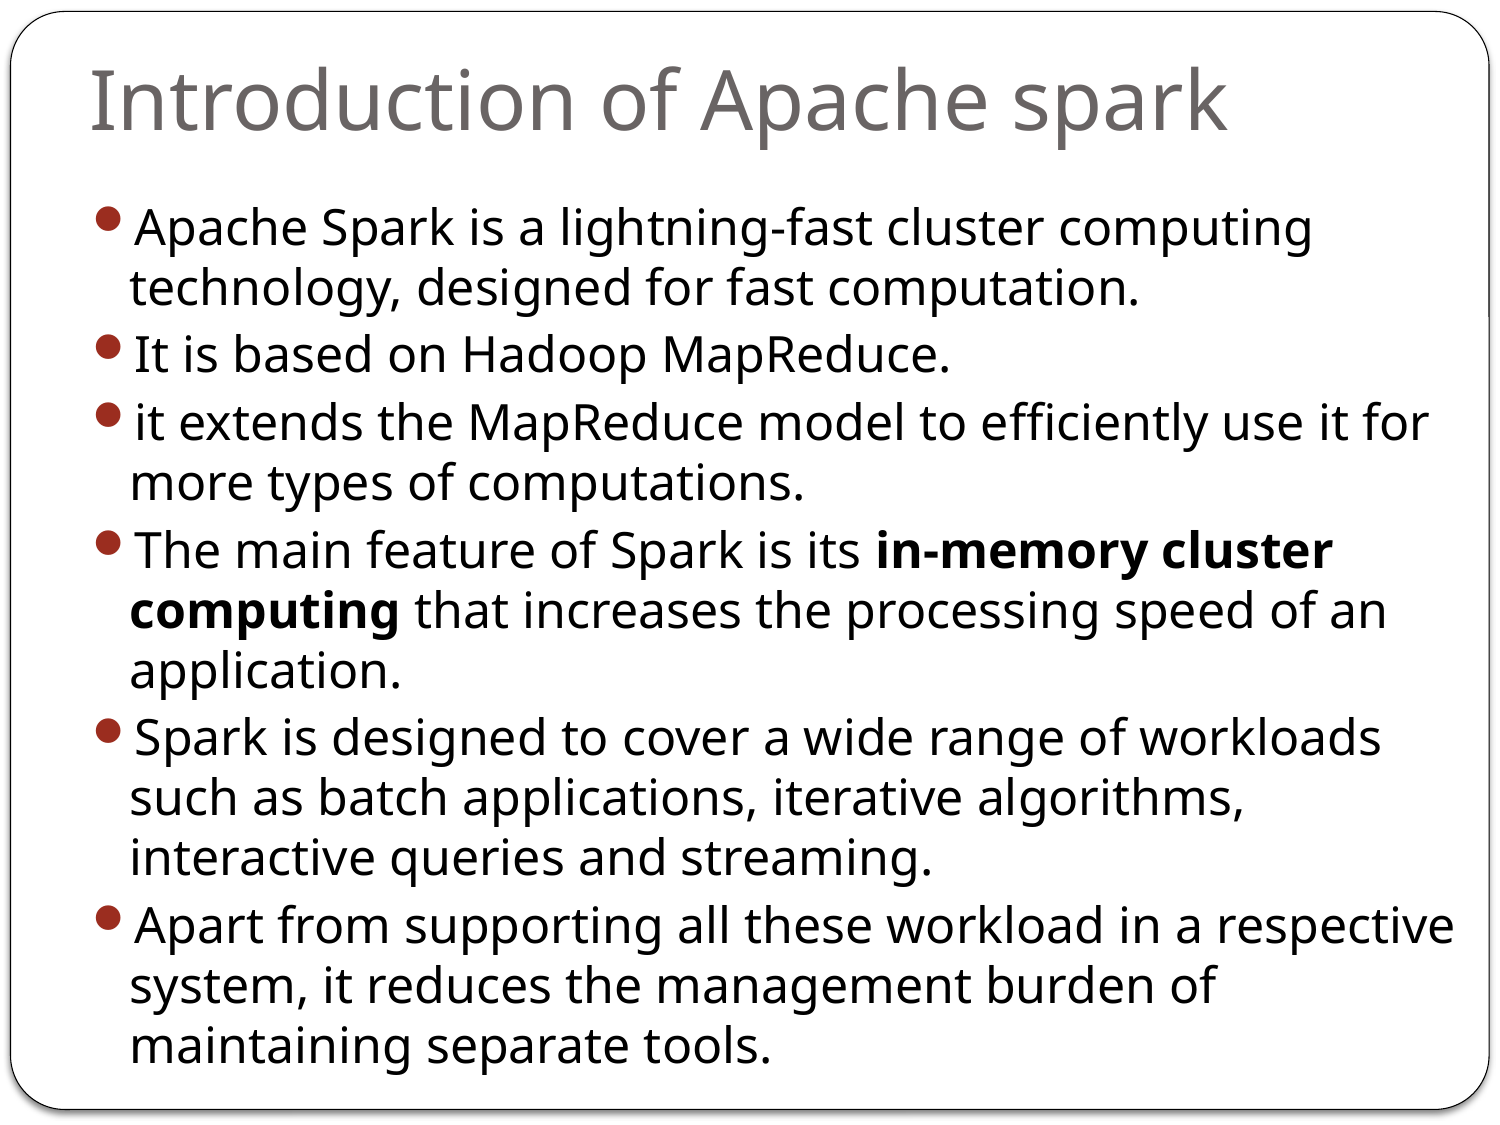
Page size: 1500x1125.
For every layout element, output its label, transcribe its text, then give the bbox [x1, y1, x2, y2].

list Apache Spark is a lightning-fast cluster computing technology, designed for fast computation. It is based on Hadoop MapReduce. it extends the MapReduce model to efficiently use it for more types of computations. The main feature of Spark is its in-memory cluster computing that increases the processing speed of an application. Spark is designed to cover a wide range of workloads such as batch applications, iterative algorithms, interactive queries and streaming. Apart from supporting all these workload in a respective system, it reduces the management burden of maintaining separate tools. [24, 187, 1475, 1100]
title Introduction of Apache spark [75, 0, 1425, 163]
